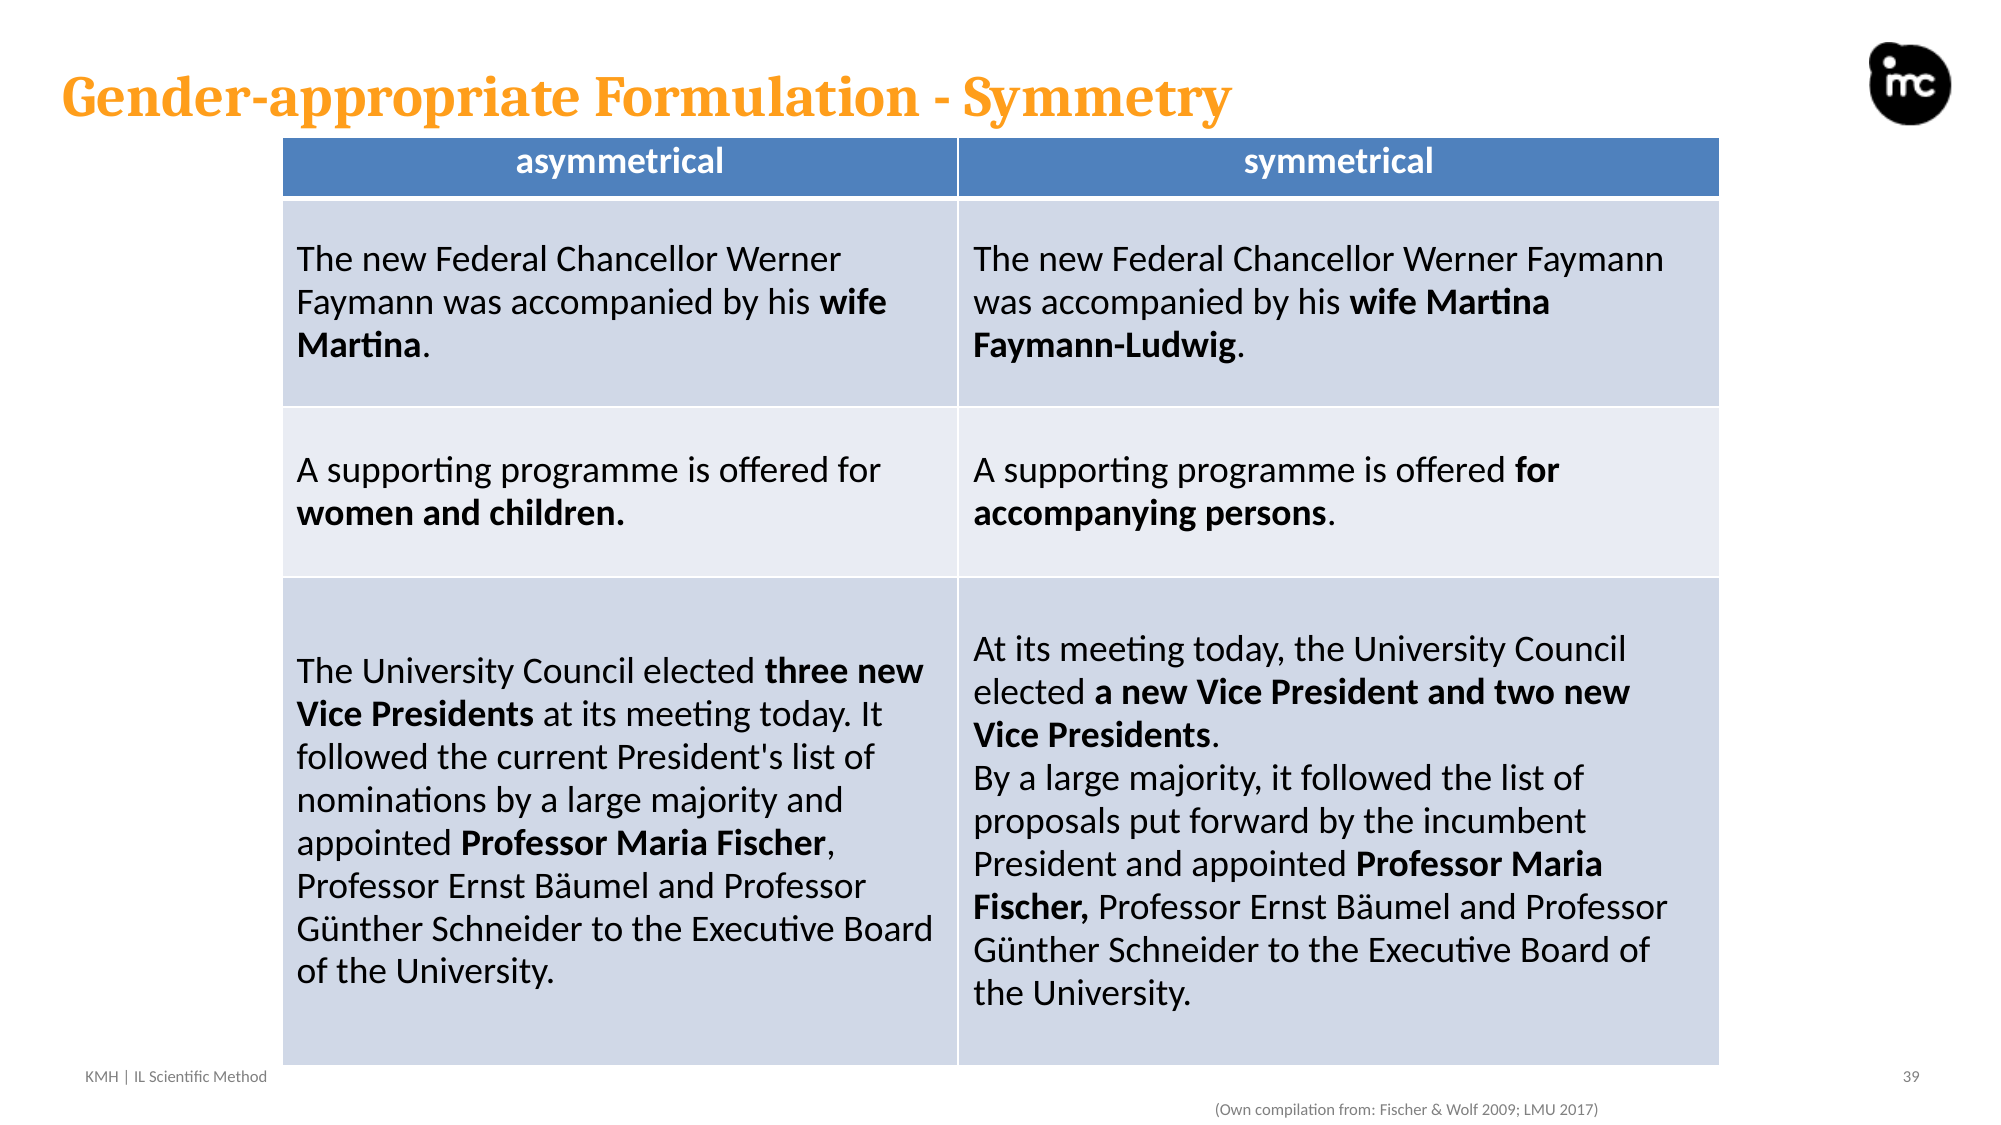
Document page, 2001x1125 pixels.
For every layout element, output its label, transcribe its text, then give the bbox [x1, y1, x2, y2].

table_cell The University Council elected three new Vice Presidents at its meeting today. It followed the current President's list of nominations by a large majority and appointed Professor Maria Fischer, Professor Ernst Bäumel and Professor Günther Schneider to the Executive Board of the University. [283, 578, 957, 1065]
table_cell The new Federal Chancellor Werner Faymann was accompanied by his wife Martina. [283, 201, 957, 406]
picture [1869, 42, 1953, 127]
table_cell A supporting programme is offered for accompanying persons. [959, 408, 1719, 576]
table_cell A supporting programme is offered for women and children. [283, 408, 957, 576]
title Gender-appropriate Formulation - Symmetry [47, 50, 1870, 126]
table_header asymmetrical [283, 138, 957, 196]
table_cell At its meeting today, the University Council elected a new Vice President and two new Vice Presidents. By a large majority, it followed the list of proposals put forward by the incumbent President and appointed Professor Maria Fischer, Professor Ernst Bäumel and Professor Günther Schneider to the Executive Board of the University. [959, 578, 1719, 1065]
table_cell The new Federal Chancellor Werner Faymann was accompanied by his wife Martina Faymann-Ludwig. [959, 201, 1719, 406]
table_header symmetrical [959, 138, 1719, 196]
list (Own compilation from: Fischer & Wolf 2009; LMU 2017) [976, 1091, 1614, 1125]
